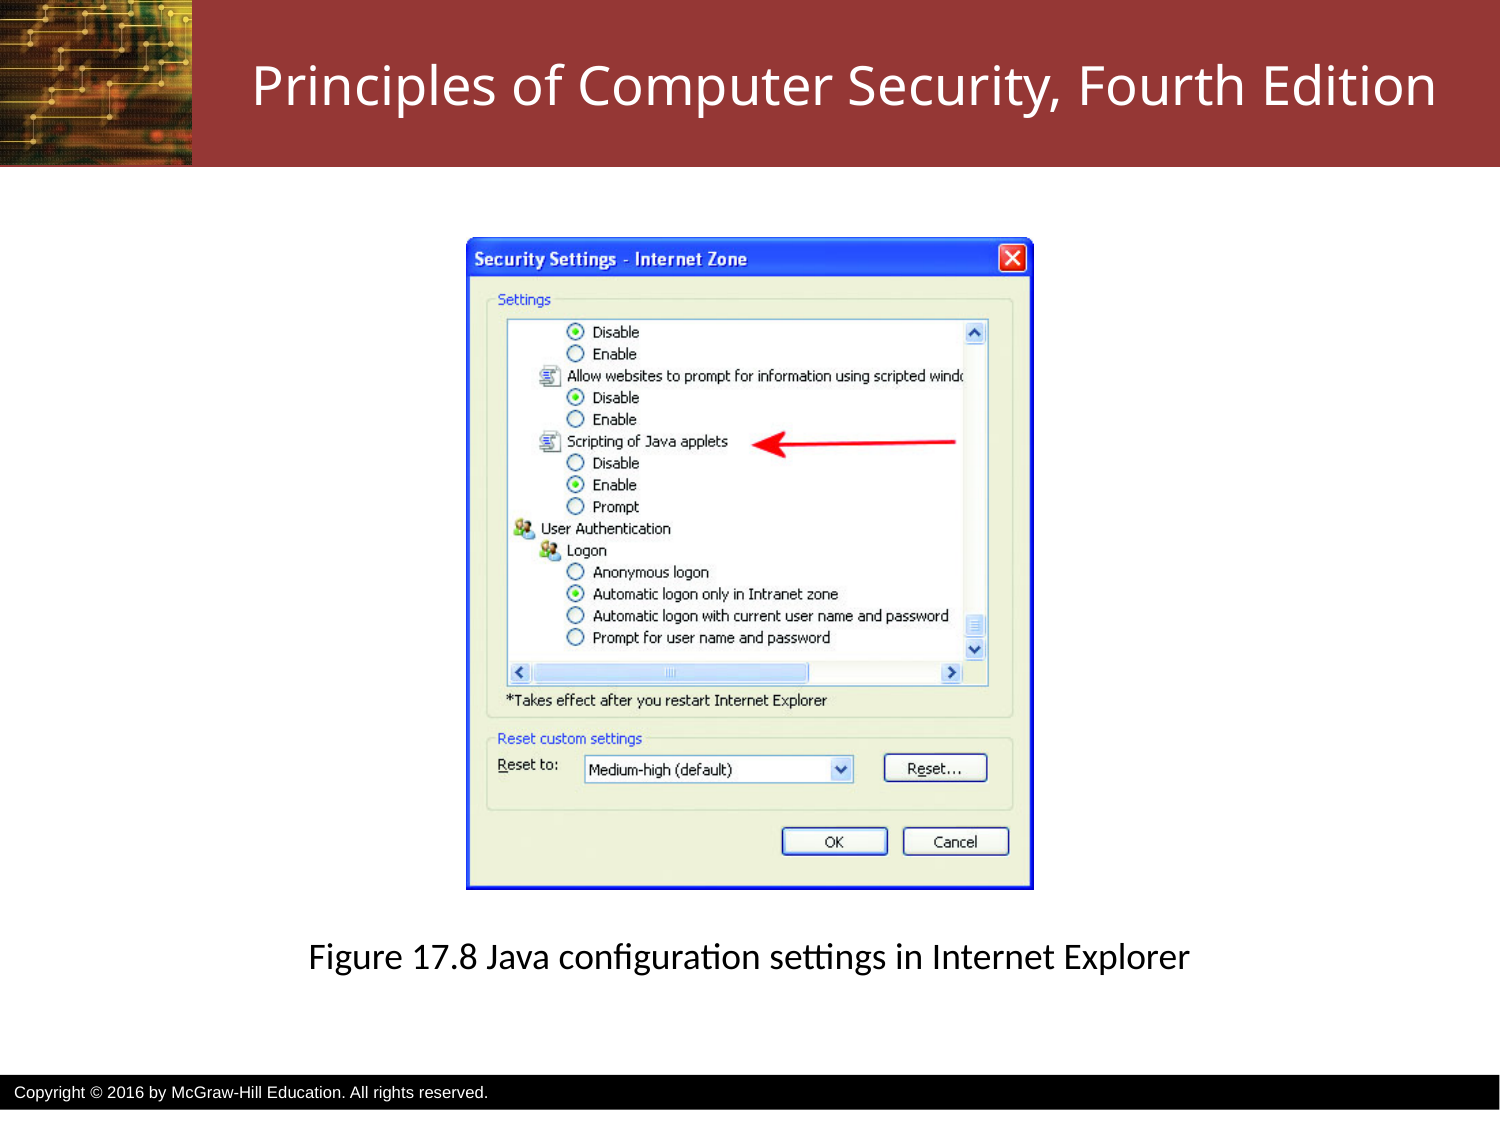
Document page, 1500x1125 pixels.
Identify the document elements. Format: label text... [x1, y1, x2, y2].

picture [465, 237, 1034, 890]
list Figure 17.8 Java configuration settings in Internet Explorer [99, 924, 1400, 1000]
picture [0, 0, 192, 165]
